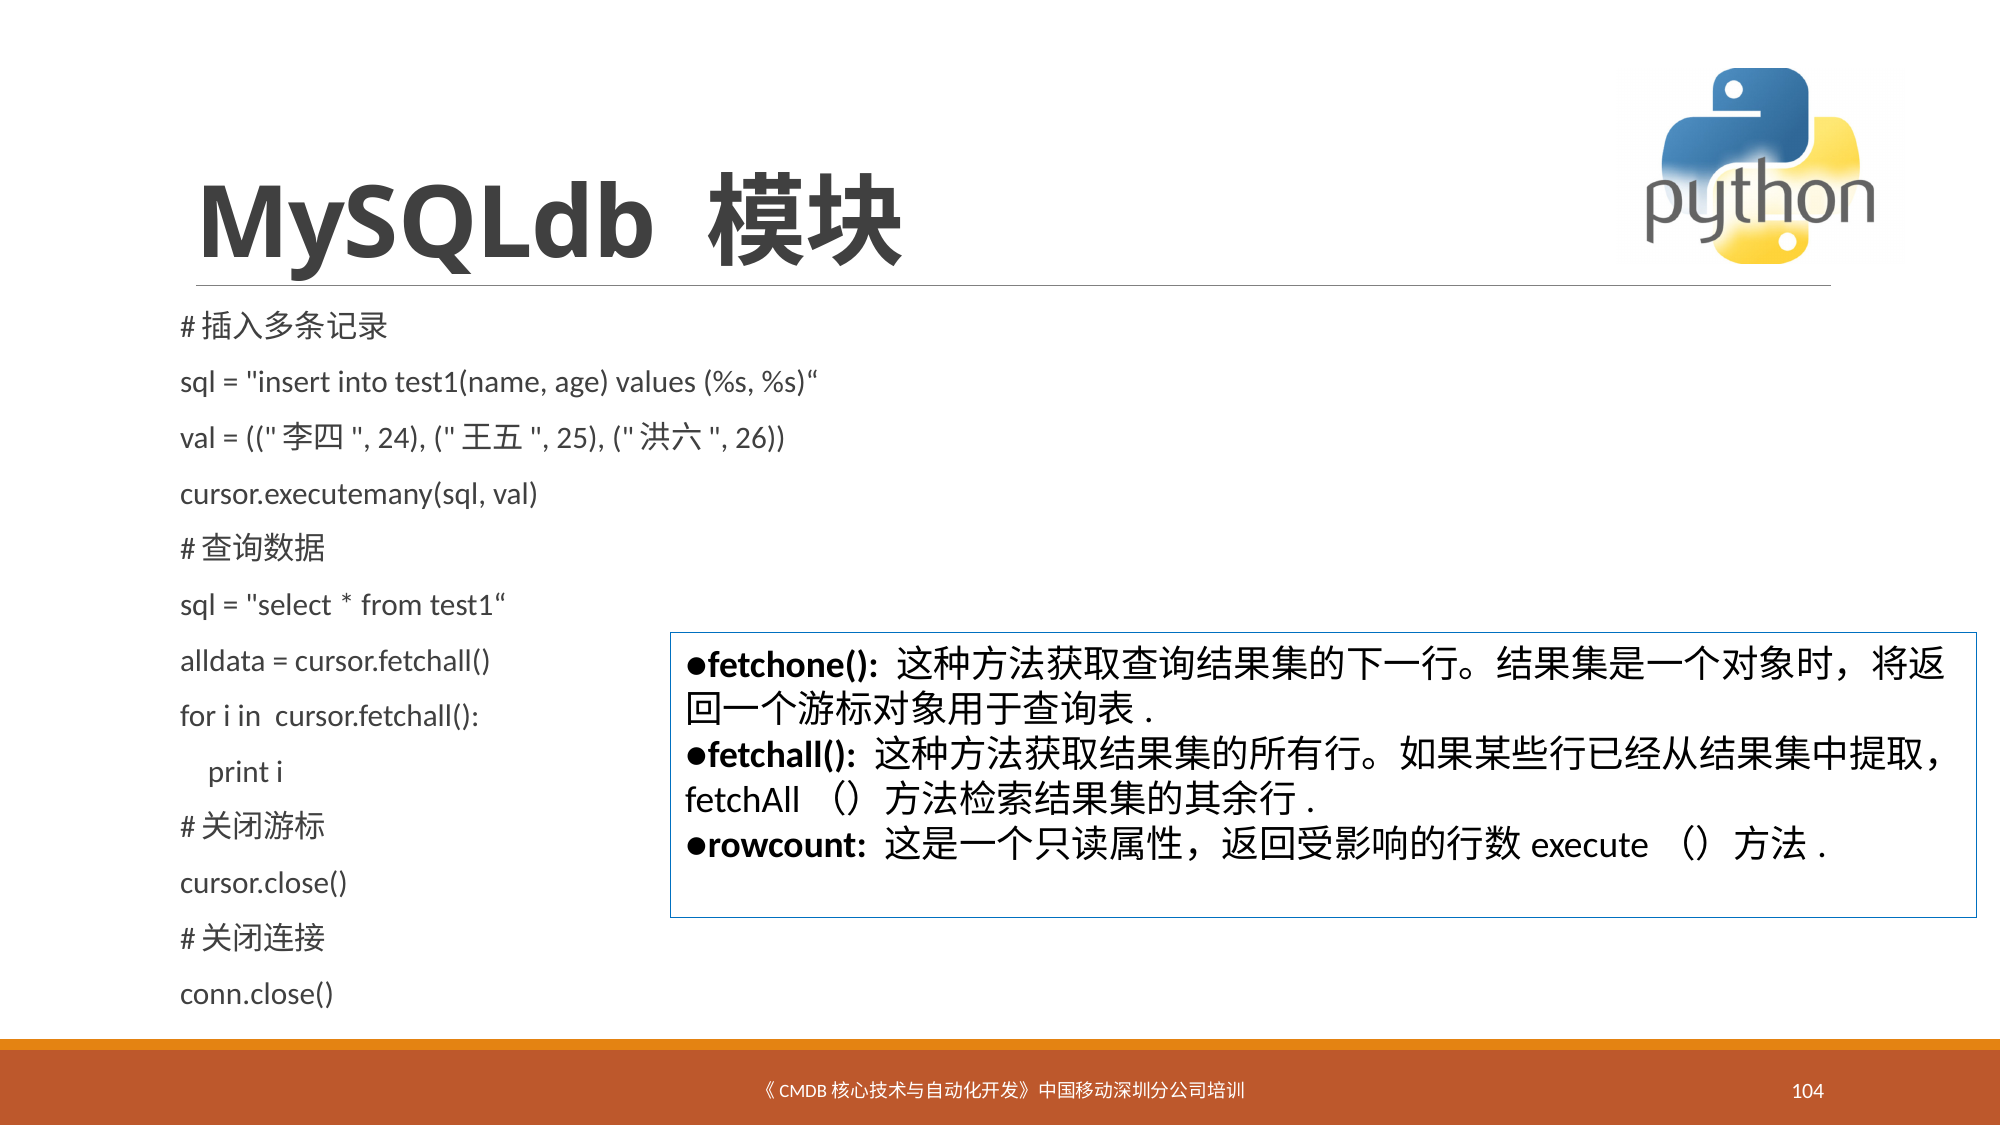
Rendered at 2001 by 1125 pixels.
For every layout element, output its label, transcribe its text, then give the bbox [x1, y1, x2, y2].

slide_number 104 [1624, 1059, 1840, 1120]
footer 《CMDB核心技术与自动化开发》中国移动深圳分公司培训 [604, 1059, 1396, 1120]
list #插入多条记录 sql = "insert into test1(name, age) values (%s, %s)“ val = (("李四", 24), ("王五", 25), ("洪六", 26)) cursor.executemany(sql, val) #查询数据 sql = "select * from test1“ alldata = cursor.fetchall() for i in cursor.fetchall(): print i #关闭游标 cursor.close() #关闭连接 conn.close() [180, 302, 1134, 1020]
title MySQLdb 模块 [180, 47, 1830, 285]
picture [1616, 68, 1906, 264]
text_box ●fetchone(): 这种方法获取查询结果集的下一行。结果集是一个对象时，将返回一个游标对象用于查询表. ●fetchall(): 这种方法获取结果集的所有行。如果某些行已经从结果集中提取，fetchAll（）方法检索结果集的其余行. ●rowcount: 这是一个只读属性，返回受影响的行数execute（）方法. [670, 632, 1977, 918]
